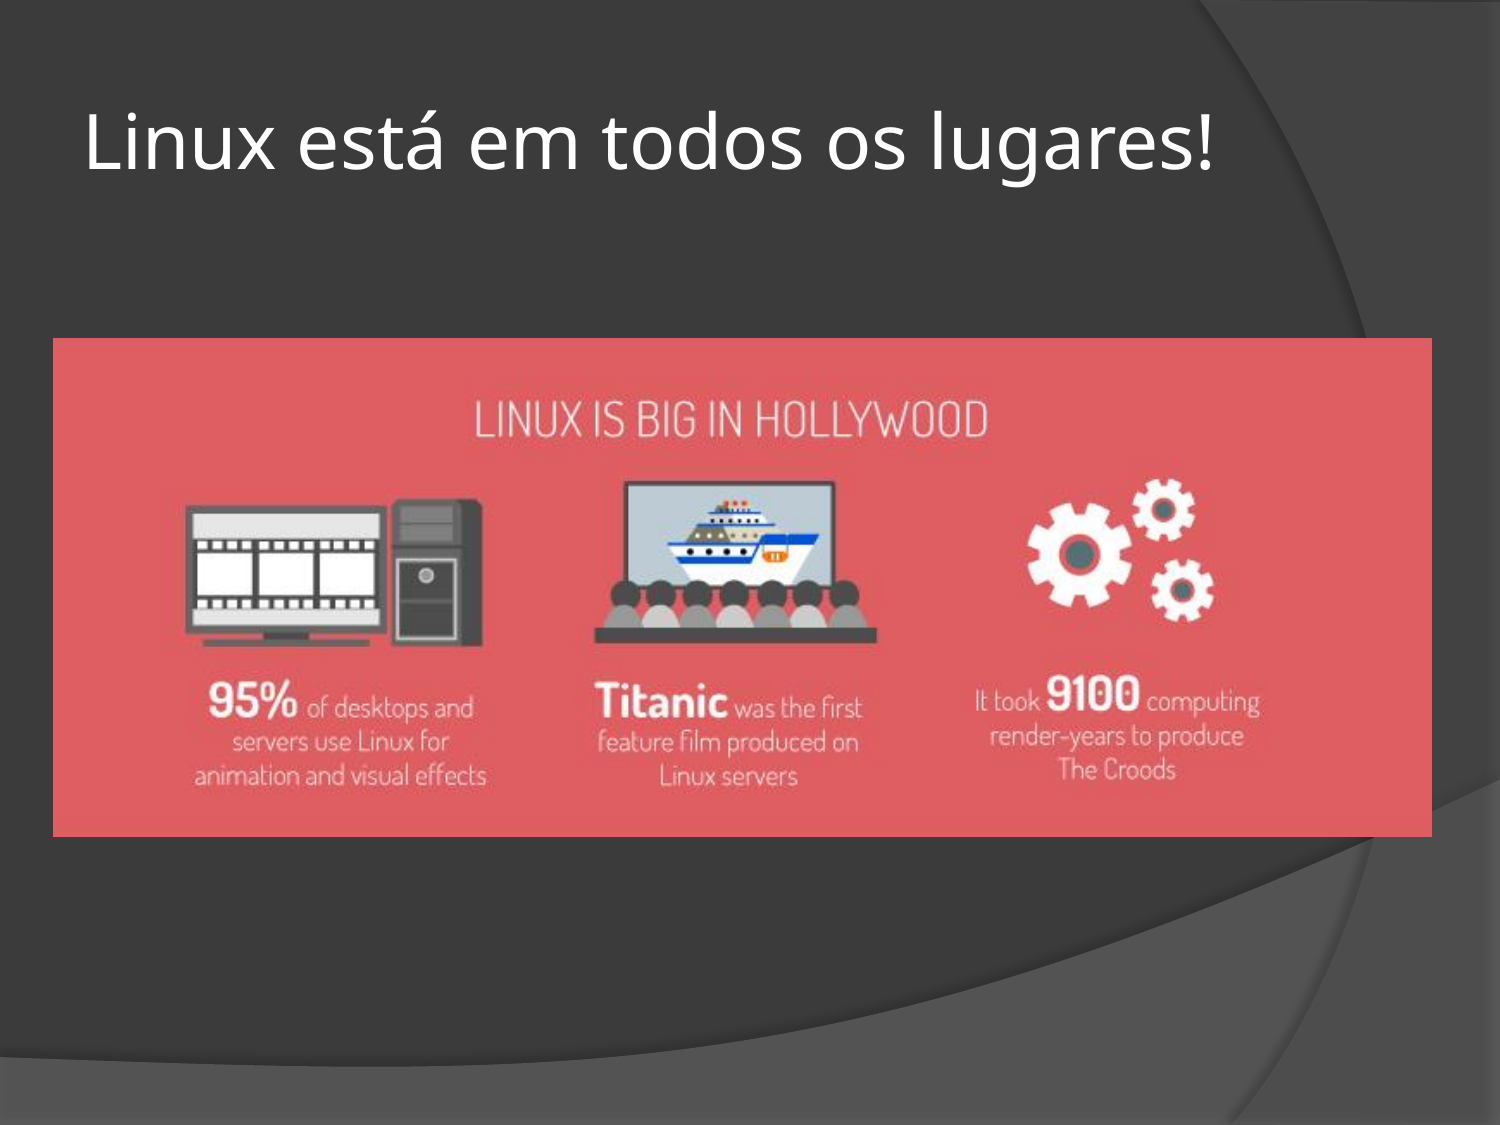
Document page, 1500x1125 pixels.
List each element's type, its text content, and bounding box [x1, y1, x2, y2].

title Linux está em todos os lugares! [75, 45, 1300, 233]
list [52, 337, 1432, 837]
